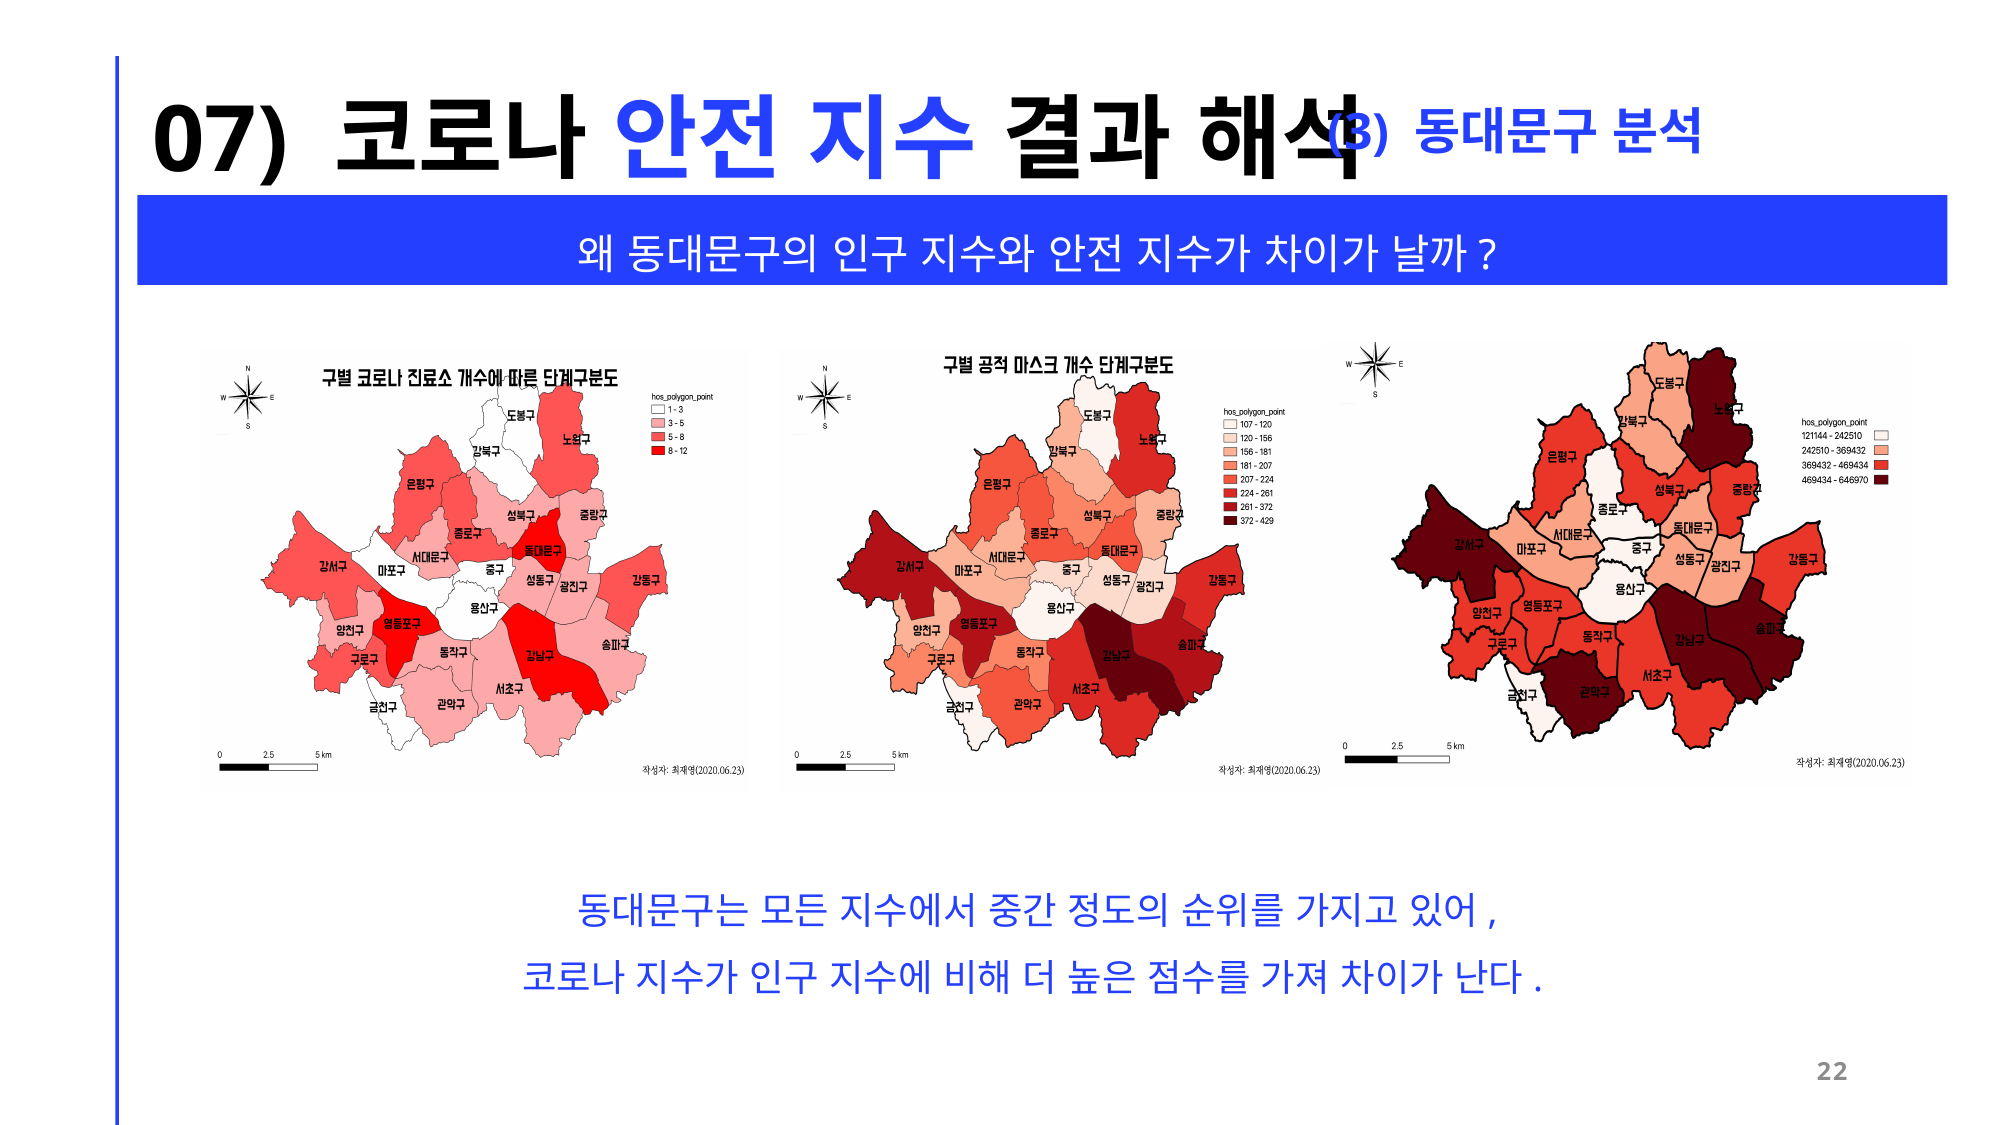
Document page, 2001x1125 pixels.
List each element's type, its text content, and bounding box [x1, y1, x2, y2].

slide_number 22 [1412, 1042, 1863, 1103]
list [1325, 342, 1911, 787]
text_box 07) 코로나 안전 지수 결과 해석 [137, 21, 1863, 195]
text_box 왜 동대문구의 인구 지수와 안전 지수가 차이가 날까? [137, 195, 1948, 285]
text_box 동대문구는 모든 지수에서 중간 정도의 순위를 가지고 있어, 코로나 지수가 인구 지수에 비해 더 높은 점수를 가져 차이가 난다. [137, 856, 1948, 1007]
picture [201, 348, 750, 793]
picture [778, 348, 1326, 793]
text_box (3) 동대문구 분석 [1312, 83, 2000, 183]
